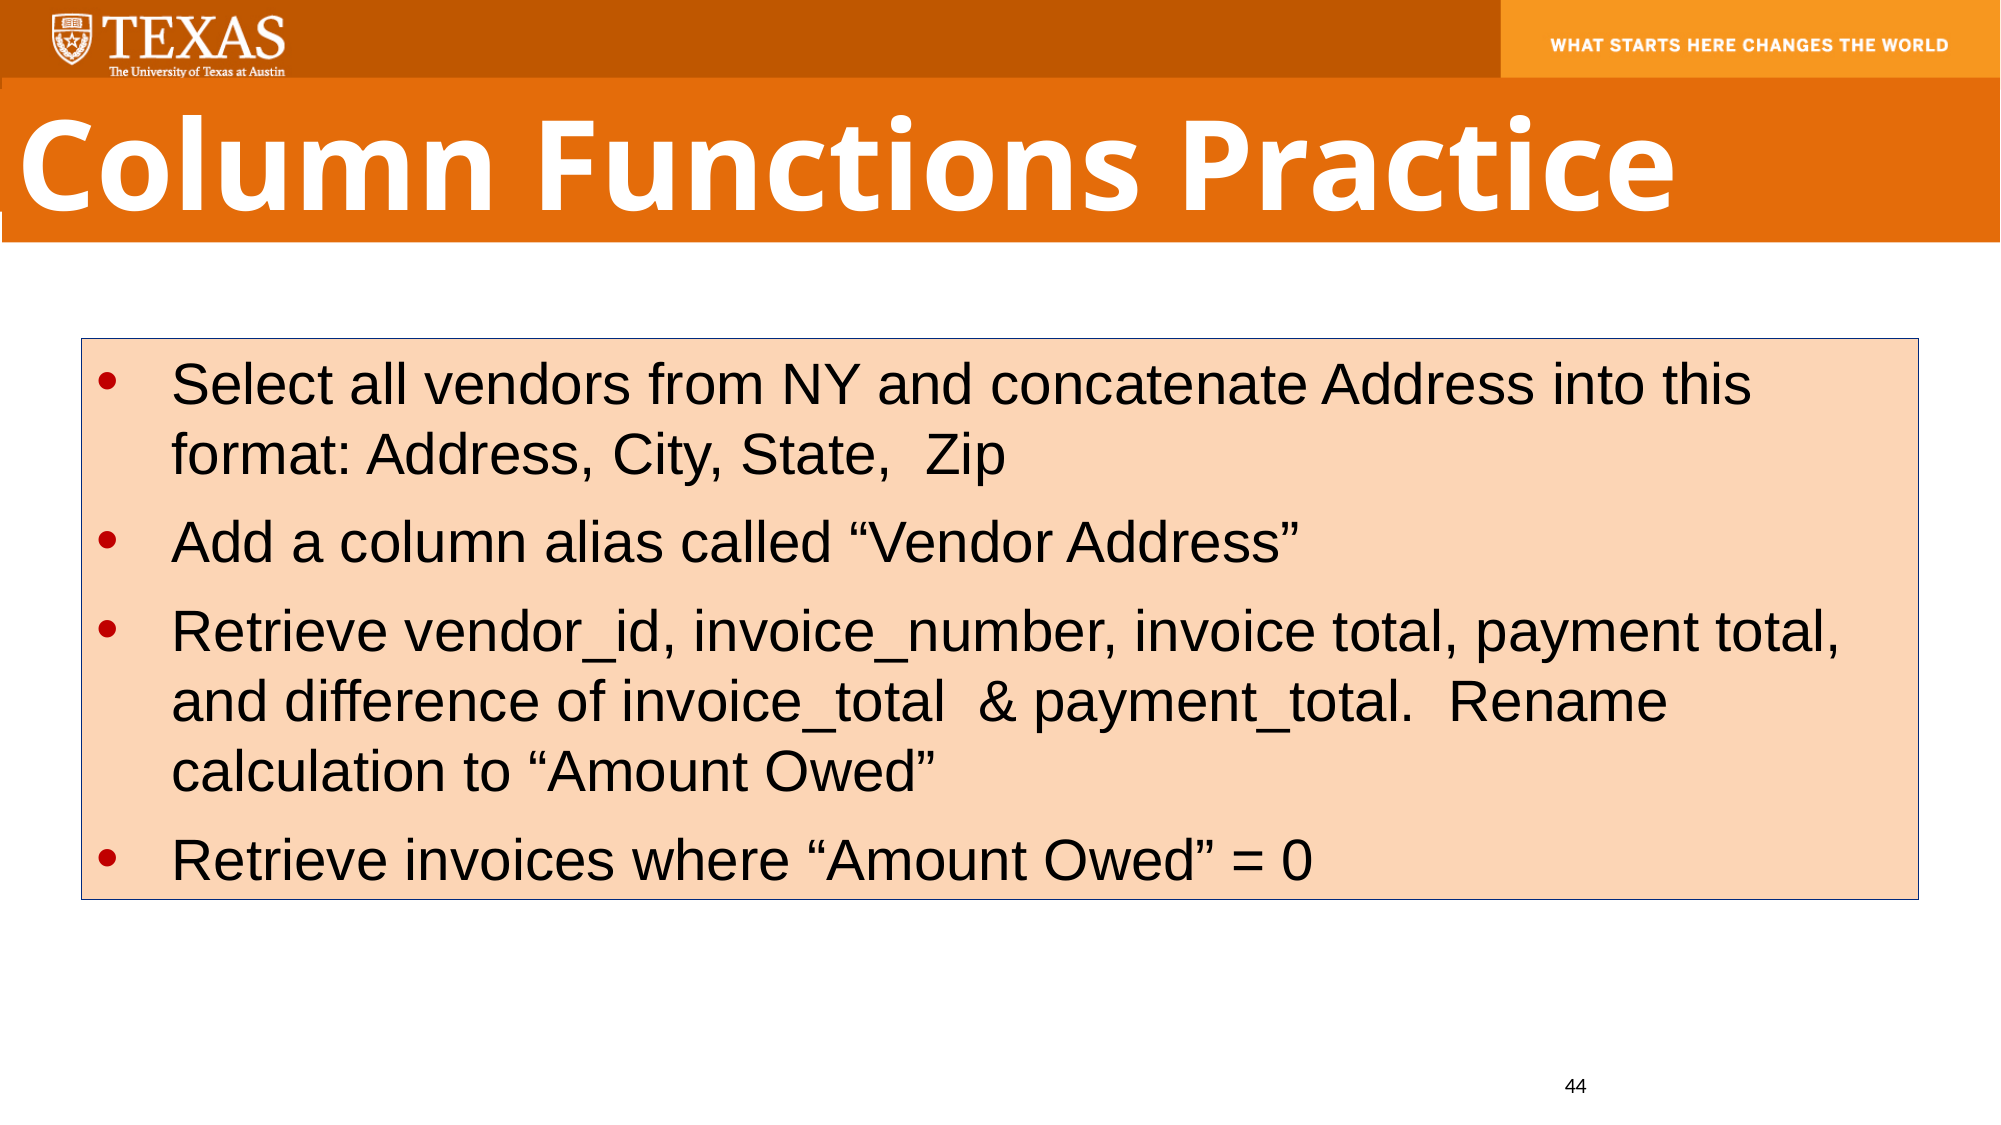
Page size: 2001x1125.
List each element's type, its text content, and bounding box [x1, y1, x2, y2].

picture [0, 0, 2001, 1125]
text_box Select all vendors from NY and concatenate Address into this format: Address, City, State, Zip Add a column alias called “Vendor Address” Retrieve vendor_id, invoice_number, invoice total, payment total, and difference of invoice_total & payment_total. Rename calculation to “Amount Owed” Retrieve invoices where “Amount Owed” = 0 [81, 338, 1919, 900]
text_box Column Functions Practice [2, 77, 2000, 243]
slide_number 44 [1550, 1064, 2000, 1124]
